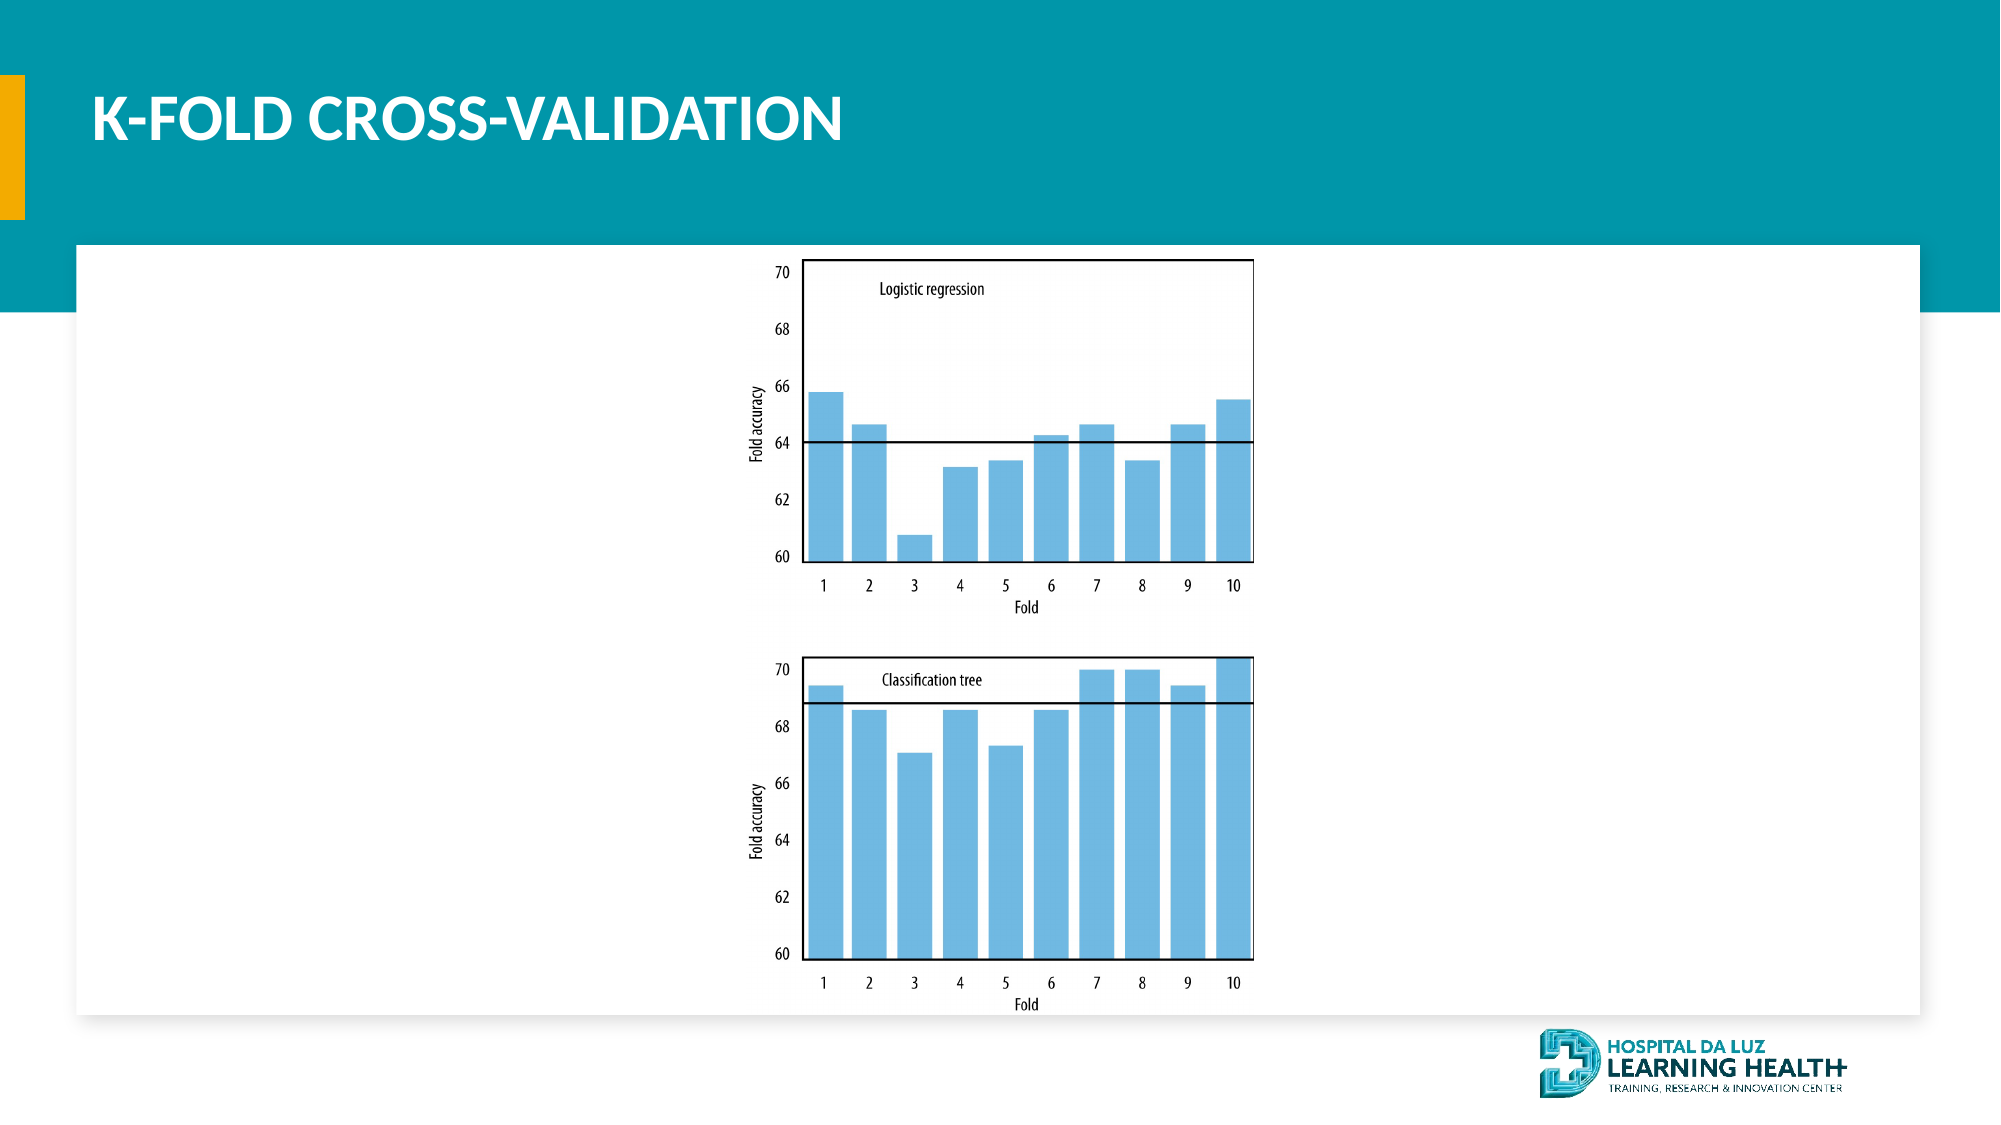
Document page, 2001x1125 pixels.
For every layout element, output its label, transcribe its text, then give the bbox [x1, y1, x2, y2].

picture [746, 259, 1254, 1015]
picture [1524, 1015, 1863, 1113]
list K-FOLD CROSS-VALIDATION [77, 75, 1939, 143]
